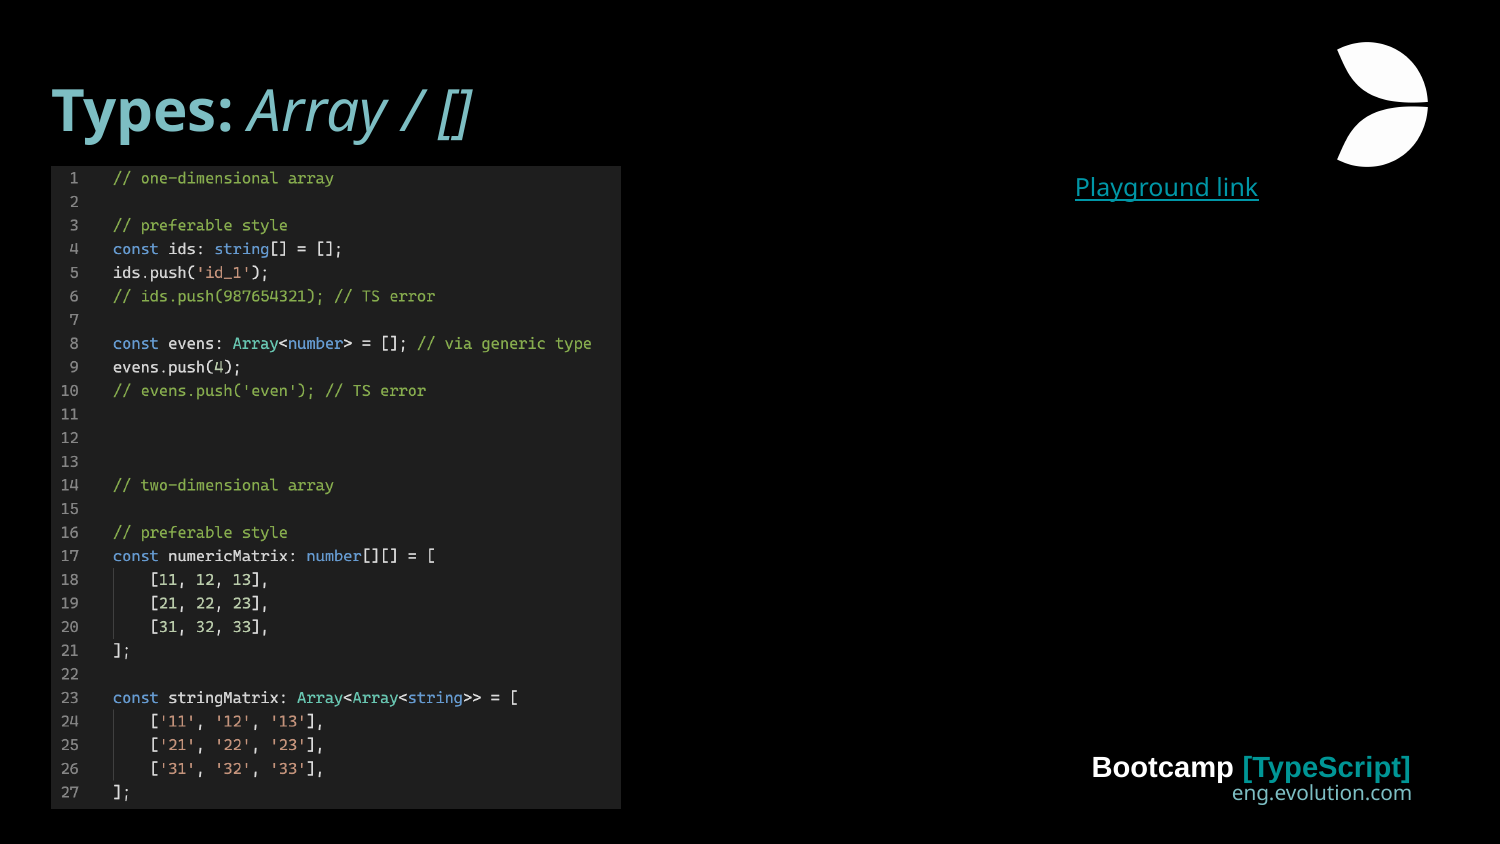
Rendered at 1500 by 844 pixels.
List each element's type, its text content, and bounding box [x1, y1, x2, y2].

text_box Playground link [1074, 166, 1331, 220]
title Types: Array / [] [51, 72, 1449, 167]
picture [1337, 42, 1428, 72]
text_box Bootcamp [TypeScript] [1074, 732, 1428, 809]
picture [50, 166, 621, 809]
